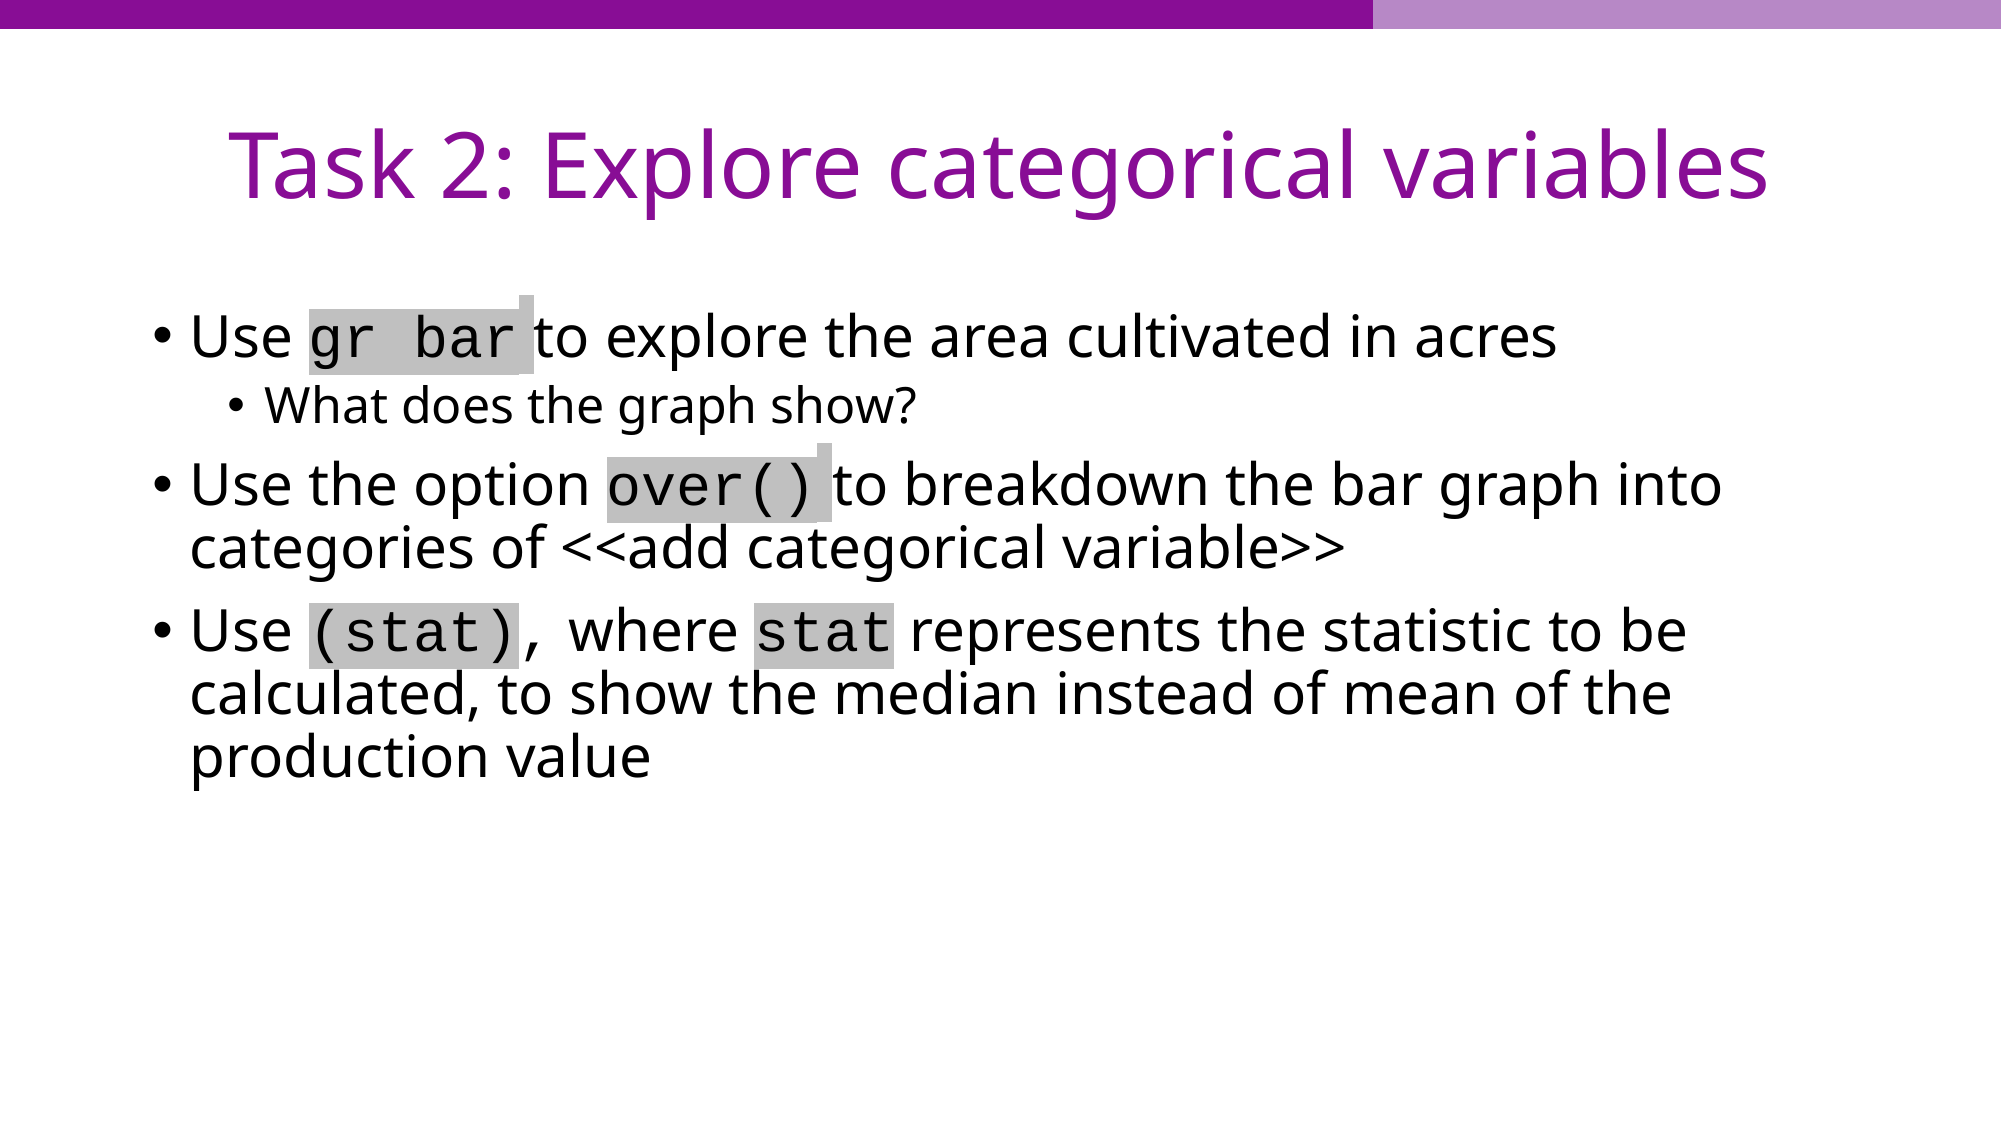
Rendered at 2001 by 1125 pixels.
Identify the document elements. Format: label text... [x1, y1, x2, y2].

list Use gr bar to explore the area cultivated in acres What does the graph show? Use the option over() to breakdown the bar graph into categories of <<add categorical variable>> Use (stat), where stat represents the statistic to be calculated, to show the median instead of mean of the production value [137, 299, 1863, 1014]
title Task 2: Explore categorical variables [137, 59, 1863, 278]
